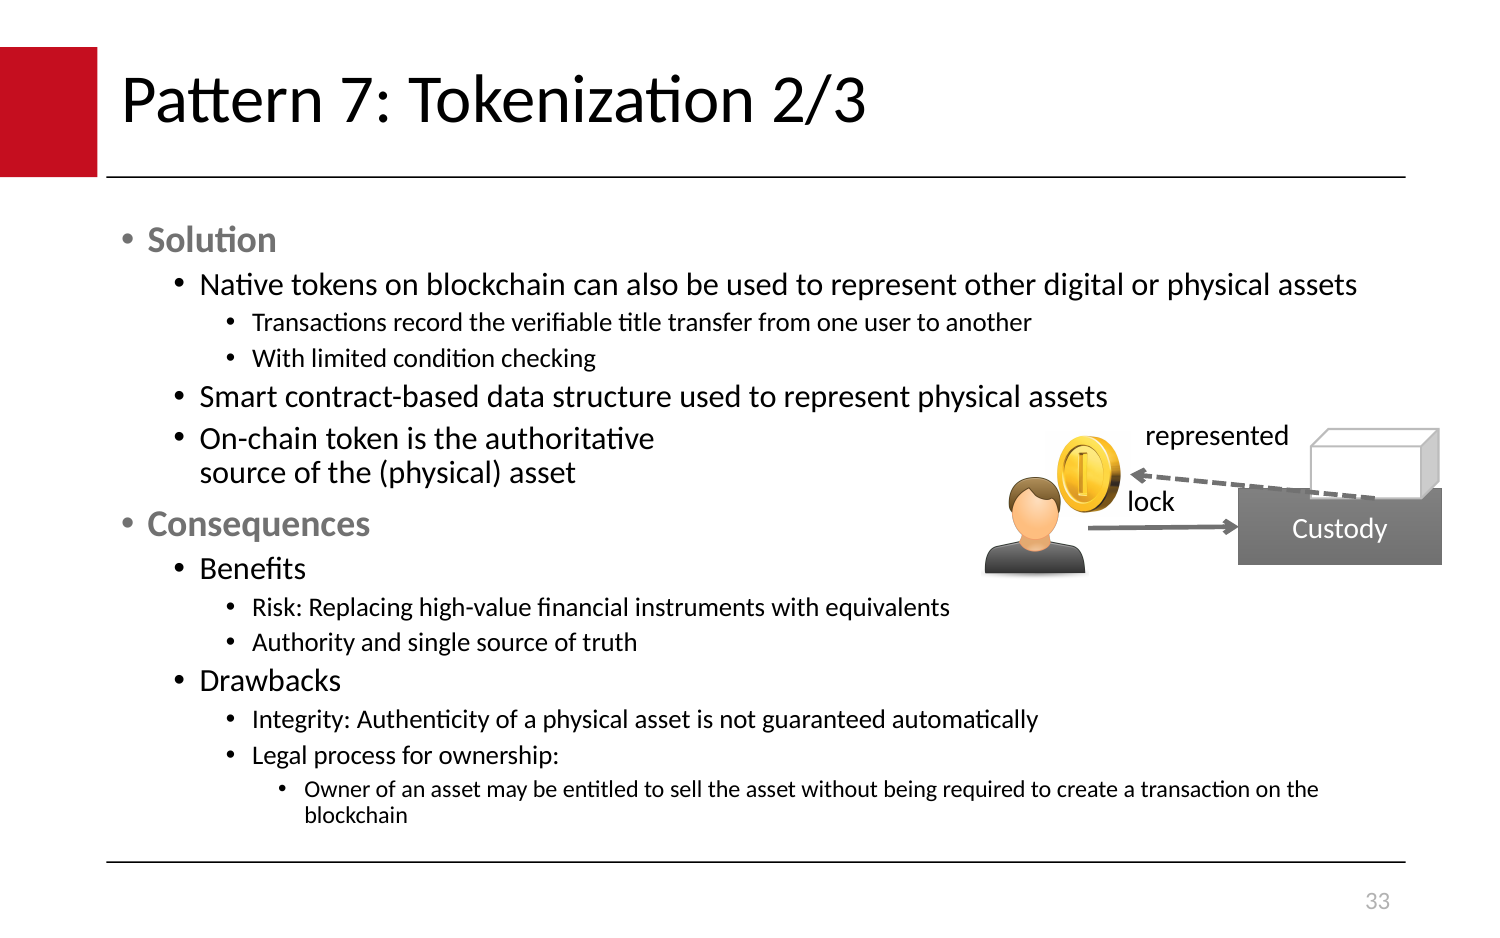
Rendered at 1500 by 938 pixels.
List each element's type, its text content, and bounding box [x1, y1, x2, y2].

slide_number 33 [1101, 880, 1406, 918]
title Pattern 7: Tokenization 2/3 [106, 47, 1406, 154]
list Solution Native tokens on blockchain can also be used to represent other digital or physical assets Transactions record the verifiable title transfer from one user to another With limited condition checking Smart contract-based data structure used to represent physical assets On-chain token is the authoritative source of the (physical) asset Consequences Benefits Risk: Replacing high-value financial instruments with equivalents Authority and single source of truth Drawbacks Integrity: Authenticity of a physical asset is not guaranteed automatically Legal process for ownership: Owner of an asset may be entitled to sell the asset without being required to create a transaction on the blockchain [106, 212, 1406, 844]
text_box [981, 408, 1442, 580]
